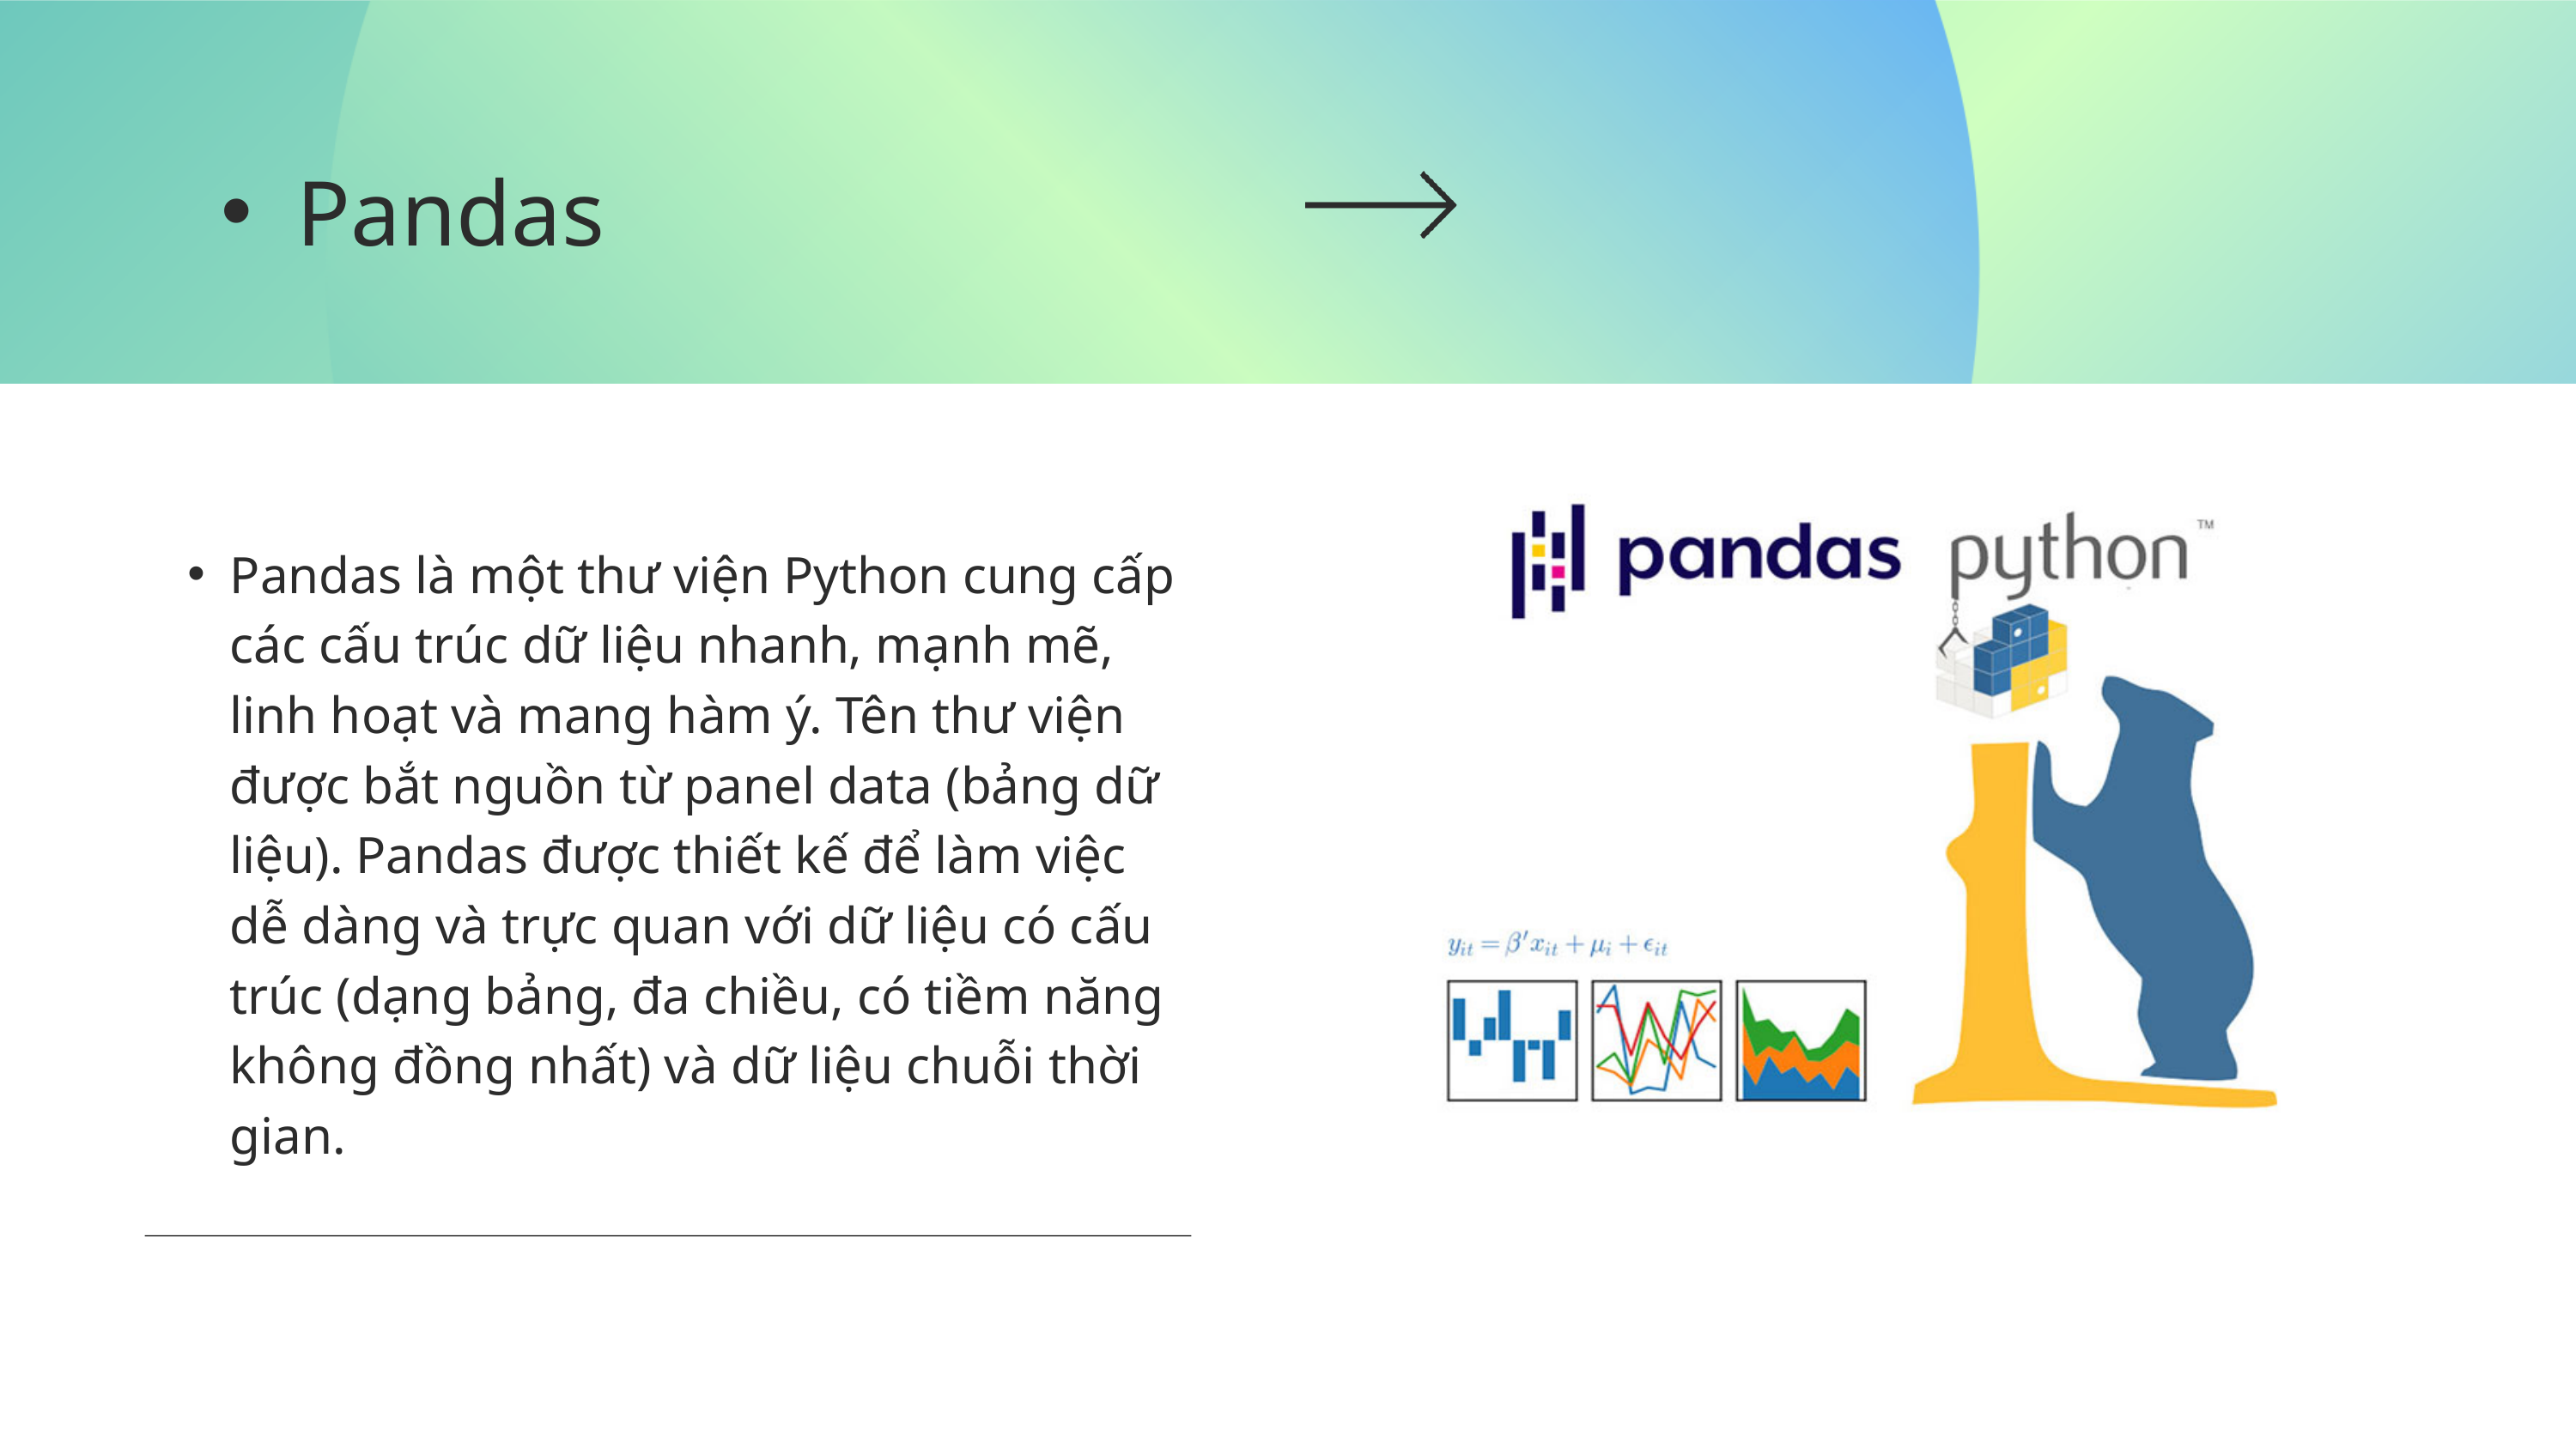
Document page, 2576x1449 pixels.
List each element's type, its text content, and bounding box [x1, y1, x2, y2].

text_box [0, 0, 2576, 384]
text_box [1305, 171, 1457, 239]
text_box Pandas [144, 156, 1242, 264]
text_box [1305, 471, 2449, 1126]
text_box Pandas là một thư viện Python cung cấp các cấu trúc dữ liệu nhanh, mạnh mẽ, linh hoạt và mang hàm ý. Tên thư viện được bắt nguồn từ panel data (bảng dữ liệu). Pandas được thiết kế để làm việc dễ dàng và trực quan với dữ liệu có cấu trúc (dạng bảng, đa chiều, có tiềm năng không đồng nhất) và dữ liệu chuỗi thời gian. [144, 533, 1192, 1234]
